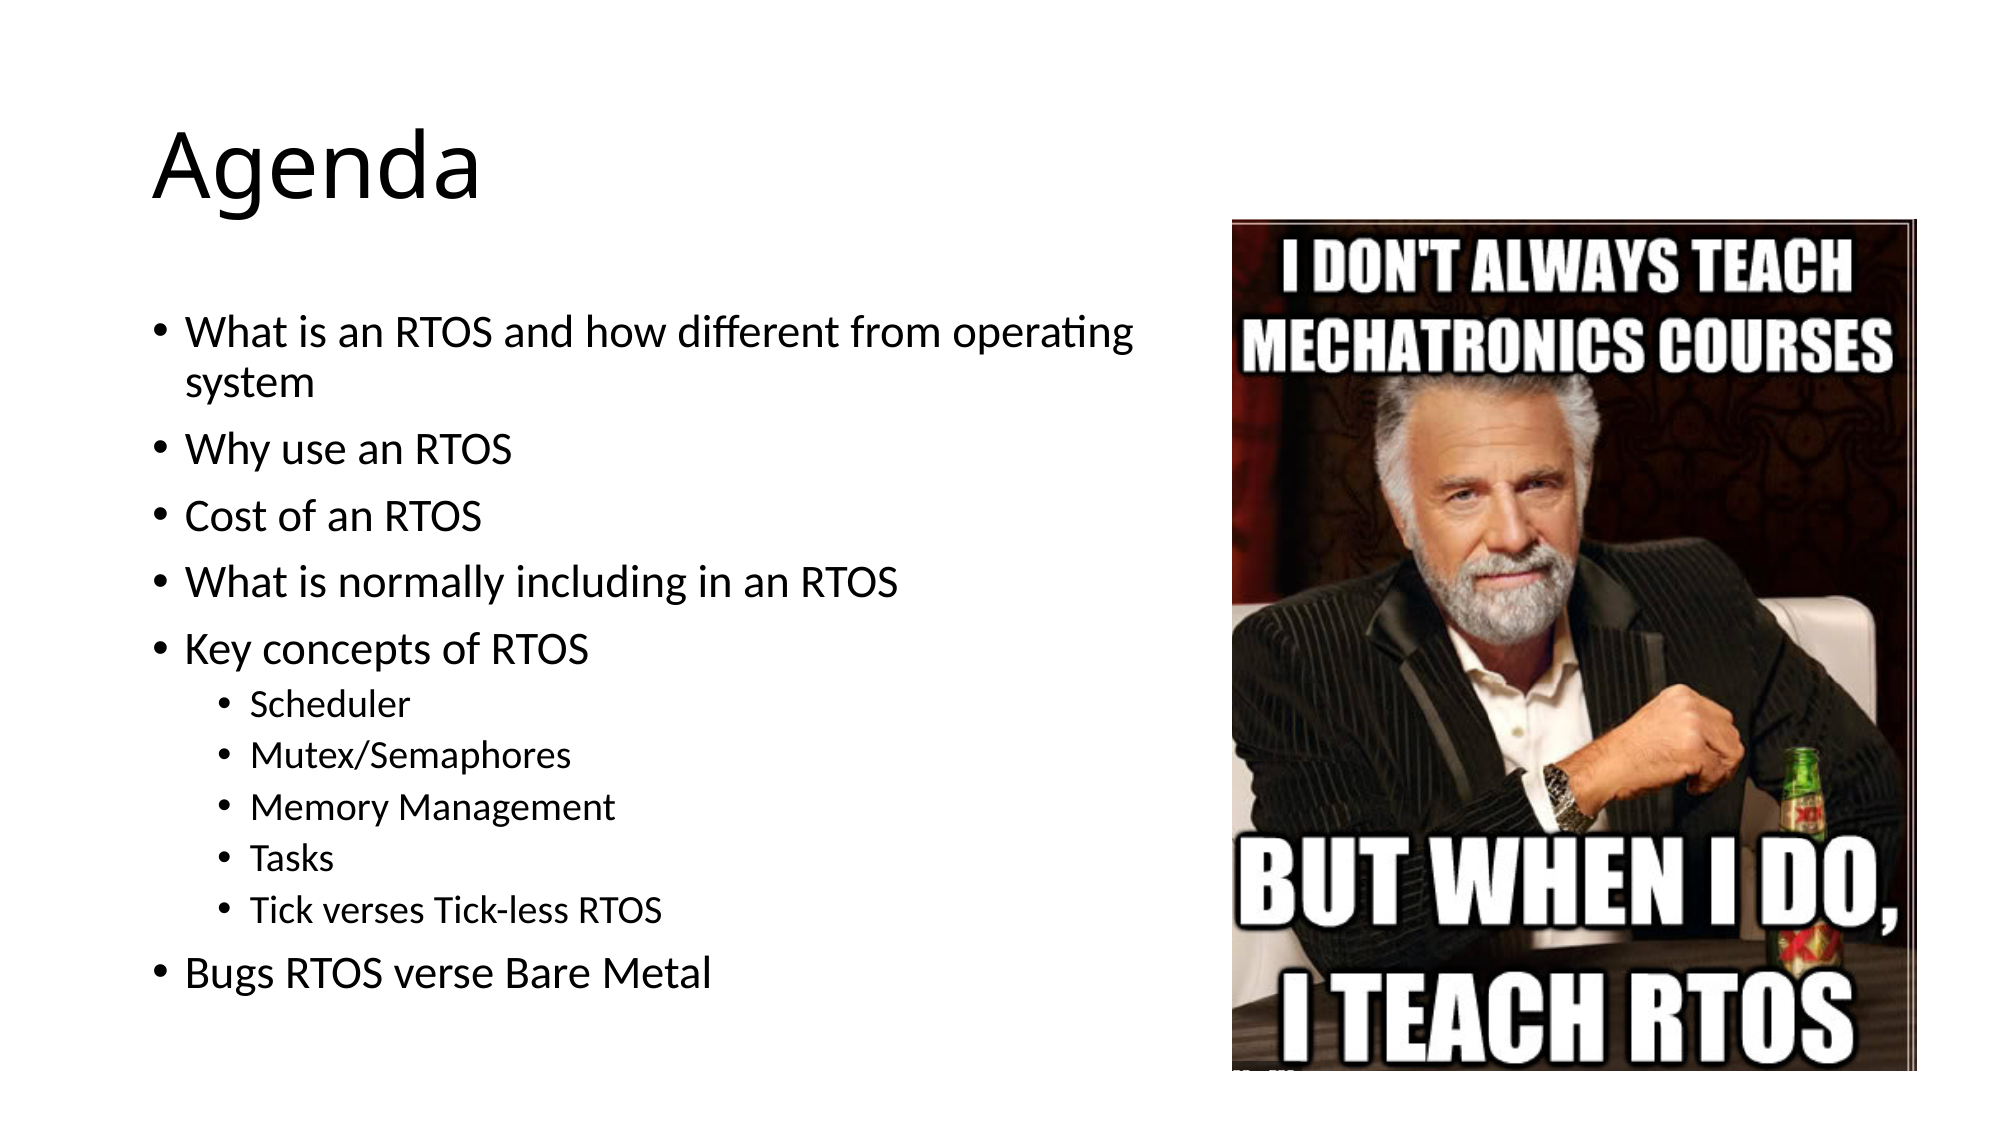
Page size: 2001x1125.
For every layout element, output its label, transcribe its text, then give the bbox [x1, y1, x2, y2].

title Agenda [137, 59, 1863, 278]
picture [1232, 219, 1917, 1071]
list What is an RTOS and how different from operating system Why use an RTOS Cost of an RTOS What is normally including in an RTOS Key concepts of RTOS Scheduler Mutex/Semaphores Memory Management Tasks Tick verses Tick-less RTOS Bugs RTOS verse Bare Metal [137, 299, 1152, 1014]
